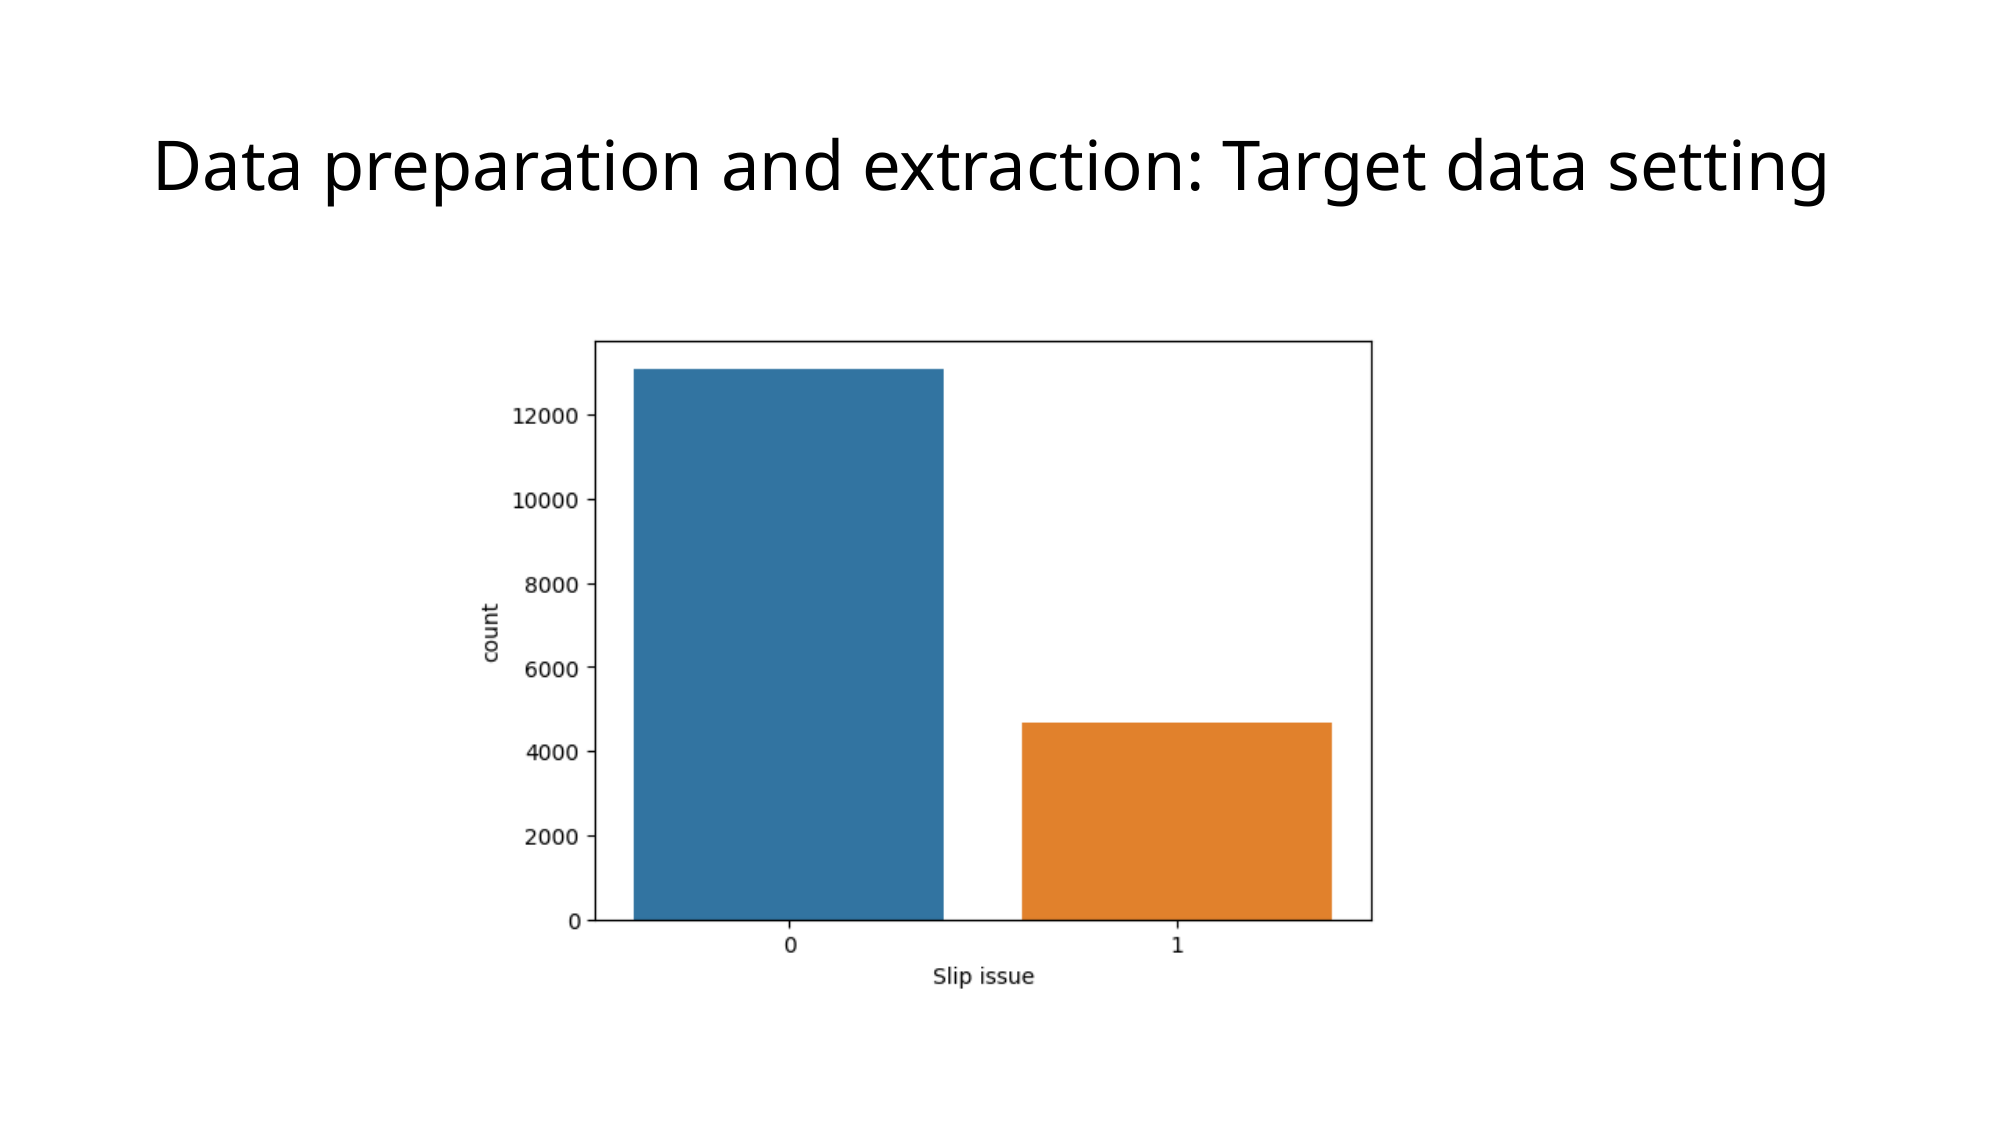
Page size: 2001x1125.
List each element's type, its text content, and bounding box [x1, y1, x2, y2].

title Data preparation and extraction: Target data setting [137, 59, 1863, 278]
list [465, 327, 1386, 1003]
